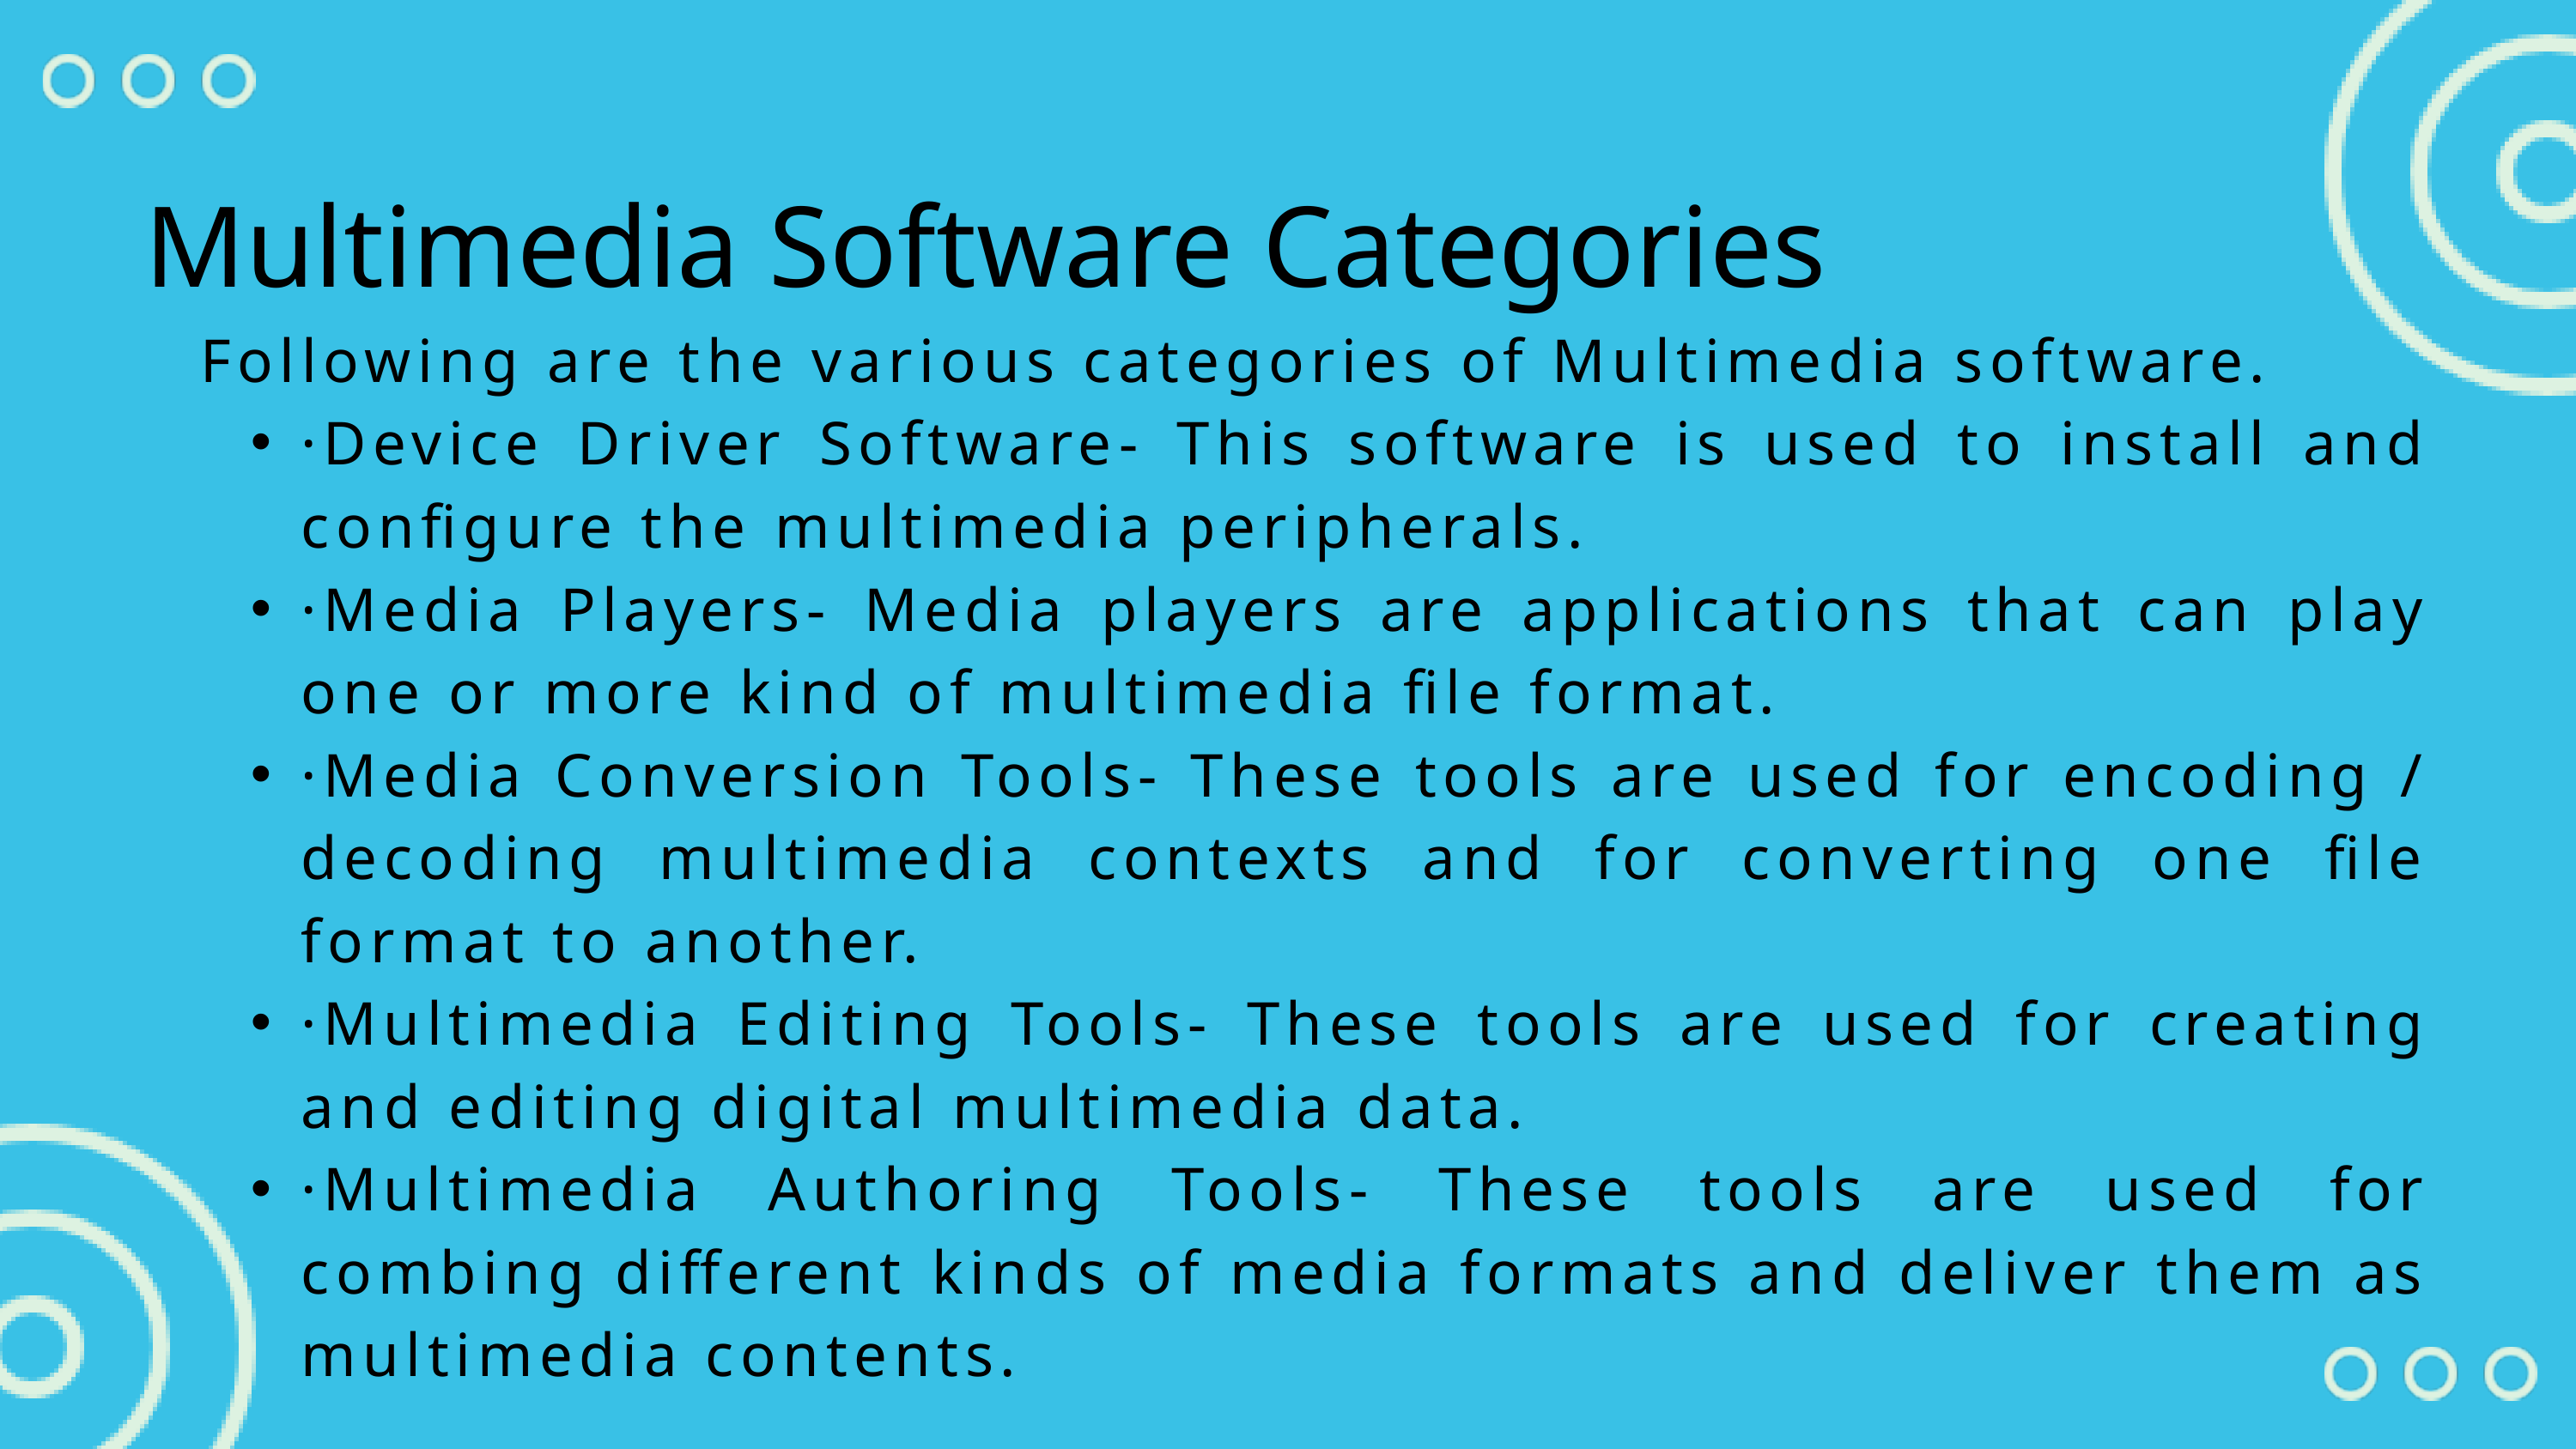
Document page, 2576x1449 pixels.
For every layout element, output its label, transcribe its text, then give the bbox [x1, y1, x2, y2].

text_box [2324, 0, 2576, 396]
text_box [2324, 1347, 2538, 1401]
text_box [0, 1124, 256, 1449]
text_box [42, 54, 256, 108]
text_box Multimedia Software Categories [144, 153, 2064, 310]
text_box Following are the various categories of Multimedia software. ·Device Driver Software- This software is used to install and configure the multimedia peripherals. ·Media Players- Media players are applications that can play one or more kind of multimedia file format. ·Media Conversion Tools- These tools are used for encoding / decoding multimedia contexts and for converting one file format to another. ·Multimedia Editing Tools- These tools are used for creating and editing digital multimedia data. ·Multimedia Authoring Tools- These tools are used for combing different kinds of media formats and deliver them as multimedia contents. [200, 311, 2432, 1389]
